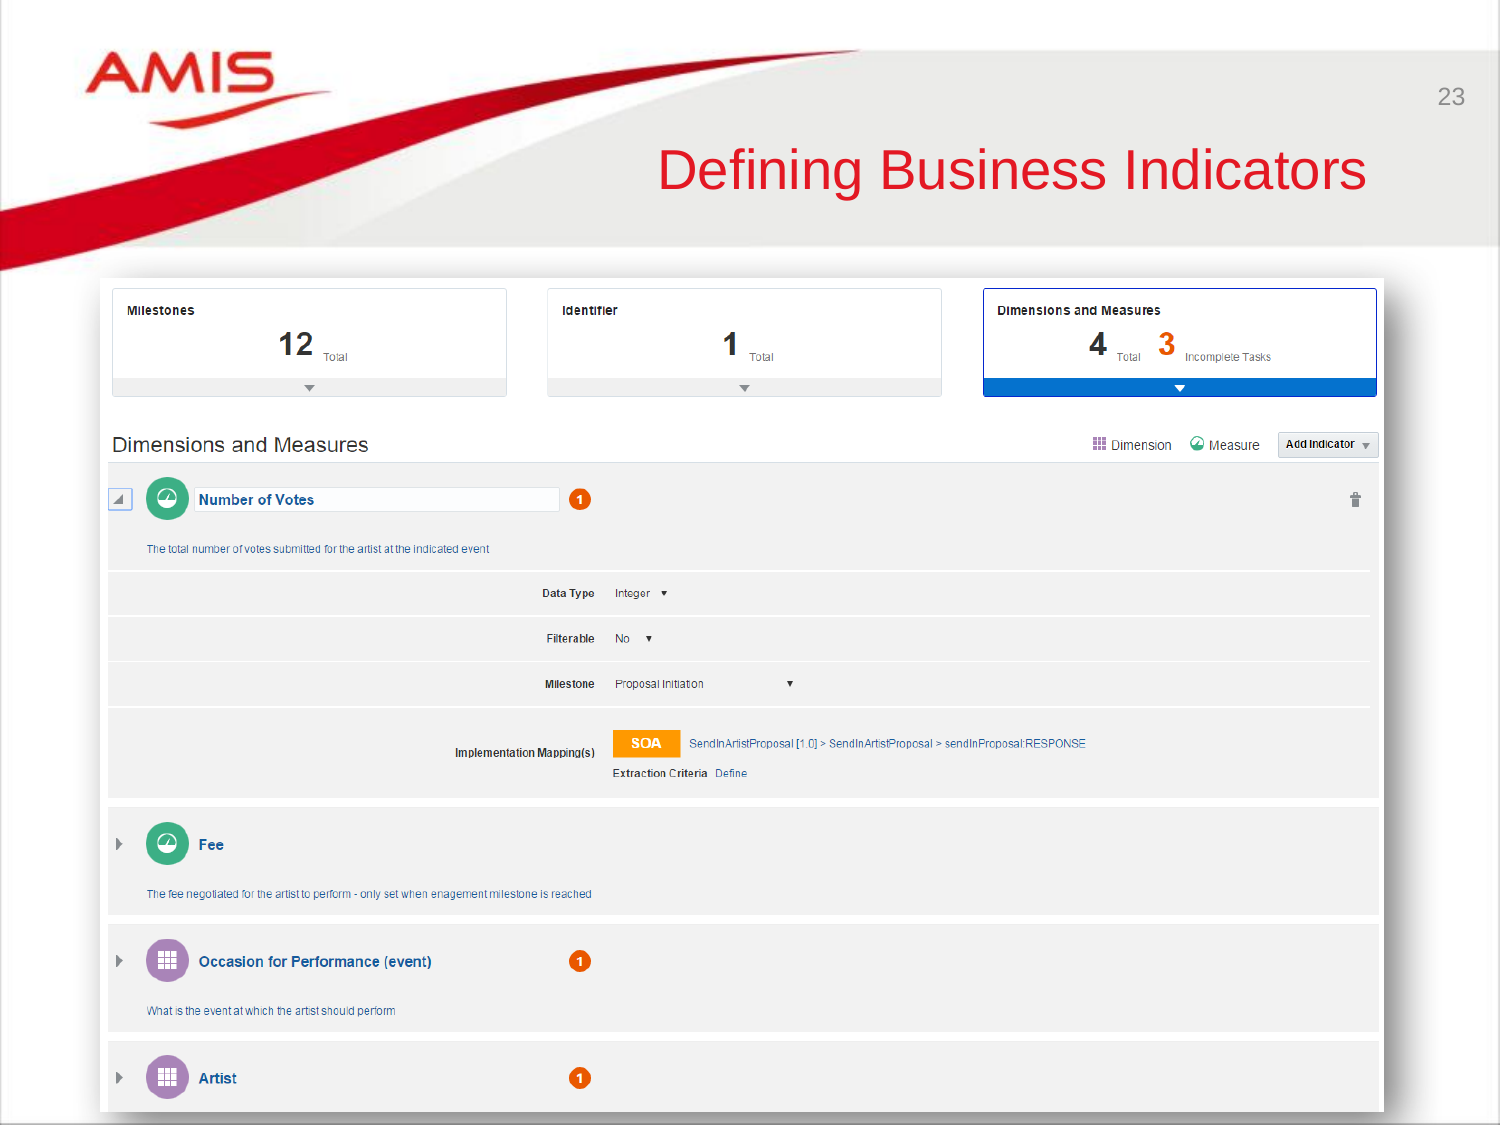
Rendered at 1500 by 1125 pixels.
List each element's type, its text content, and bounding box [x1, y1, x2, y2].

slide_number 23 [1328, 54, 1481, 138]
title Defining Business Indicators [657, 90, 1447, 253]
picture [0, 0, 1500, 1125]
